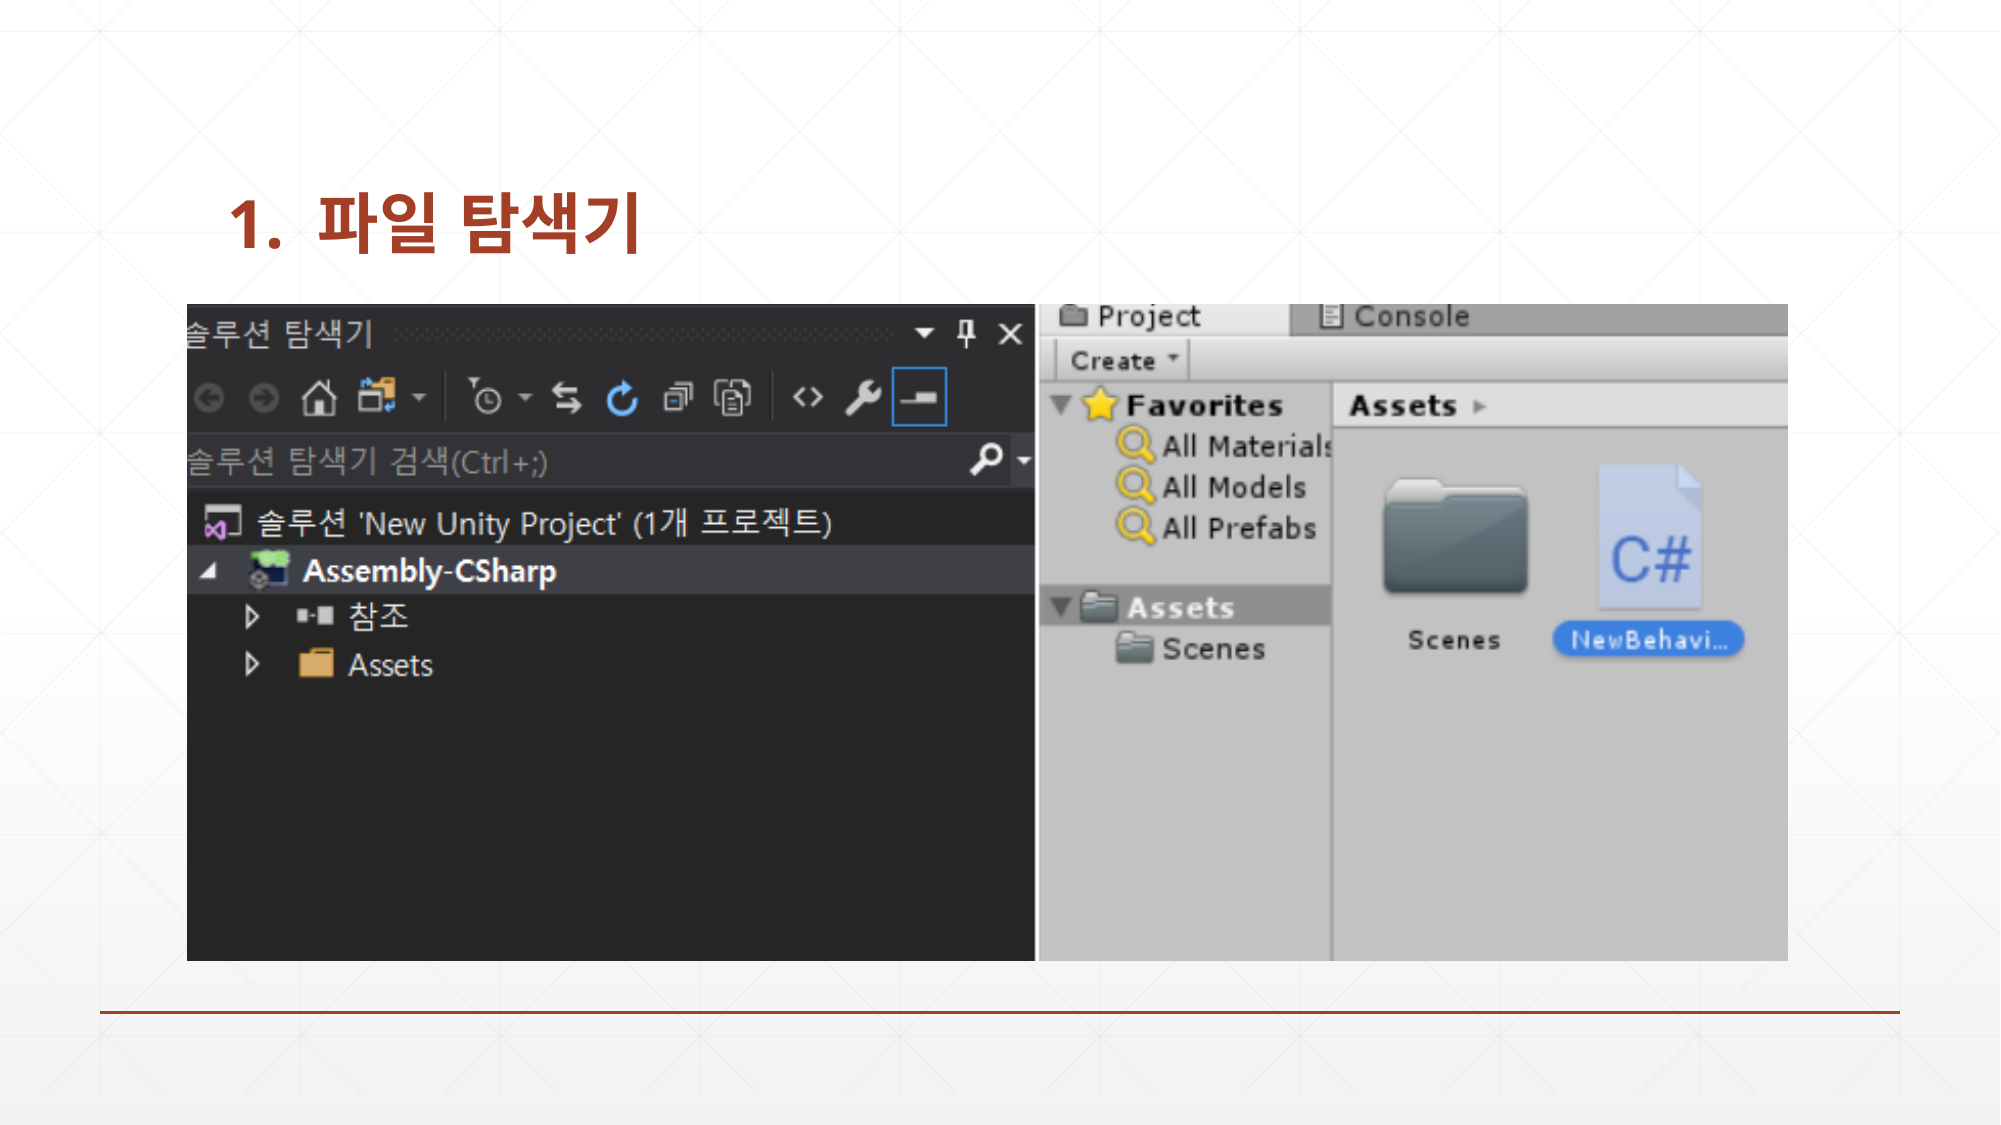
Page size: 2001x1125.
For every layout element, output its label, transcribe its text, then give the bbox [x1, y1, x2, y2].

title 1. 파일 탐색기 [212, 82, 1788, 271]
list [187, 304, 1788, 961]
